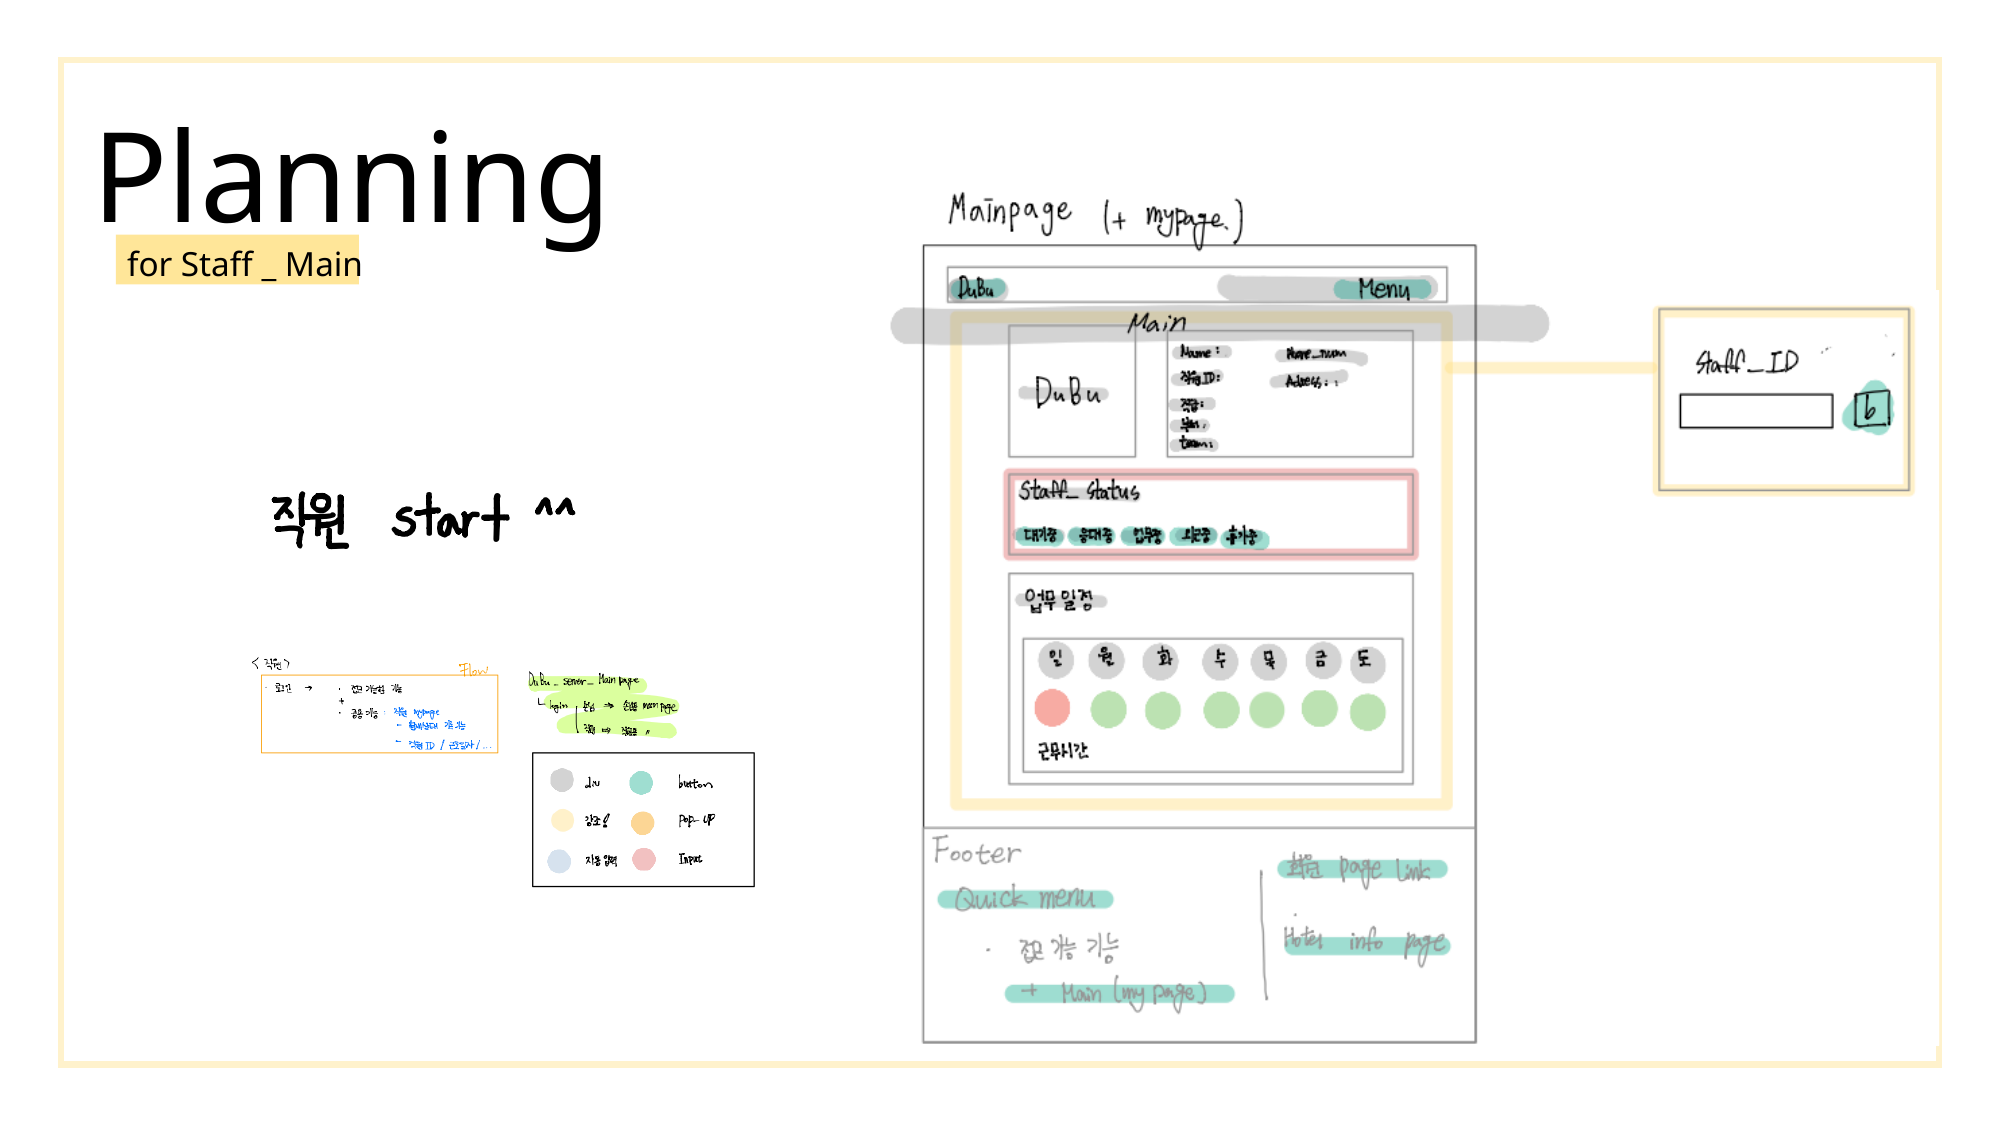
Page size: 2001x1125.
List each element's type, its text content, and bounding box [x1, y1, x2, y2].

text_box [60, 59, 1940, 1066]
text_box for Staff _ Main [112, 235, 379, 291]
picture [112, 380, 834, 940]
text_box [853, 139, 1940, 1046]
text_box Planning [77, 90, 627, 256]
